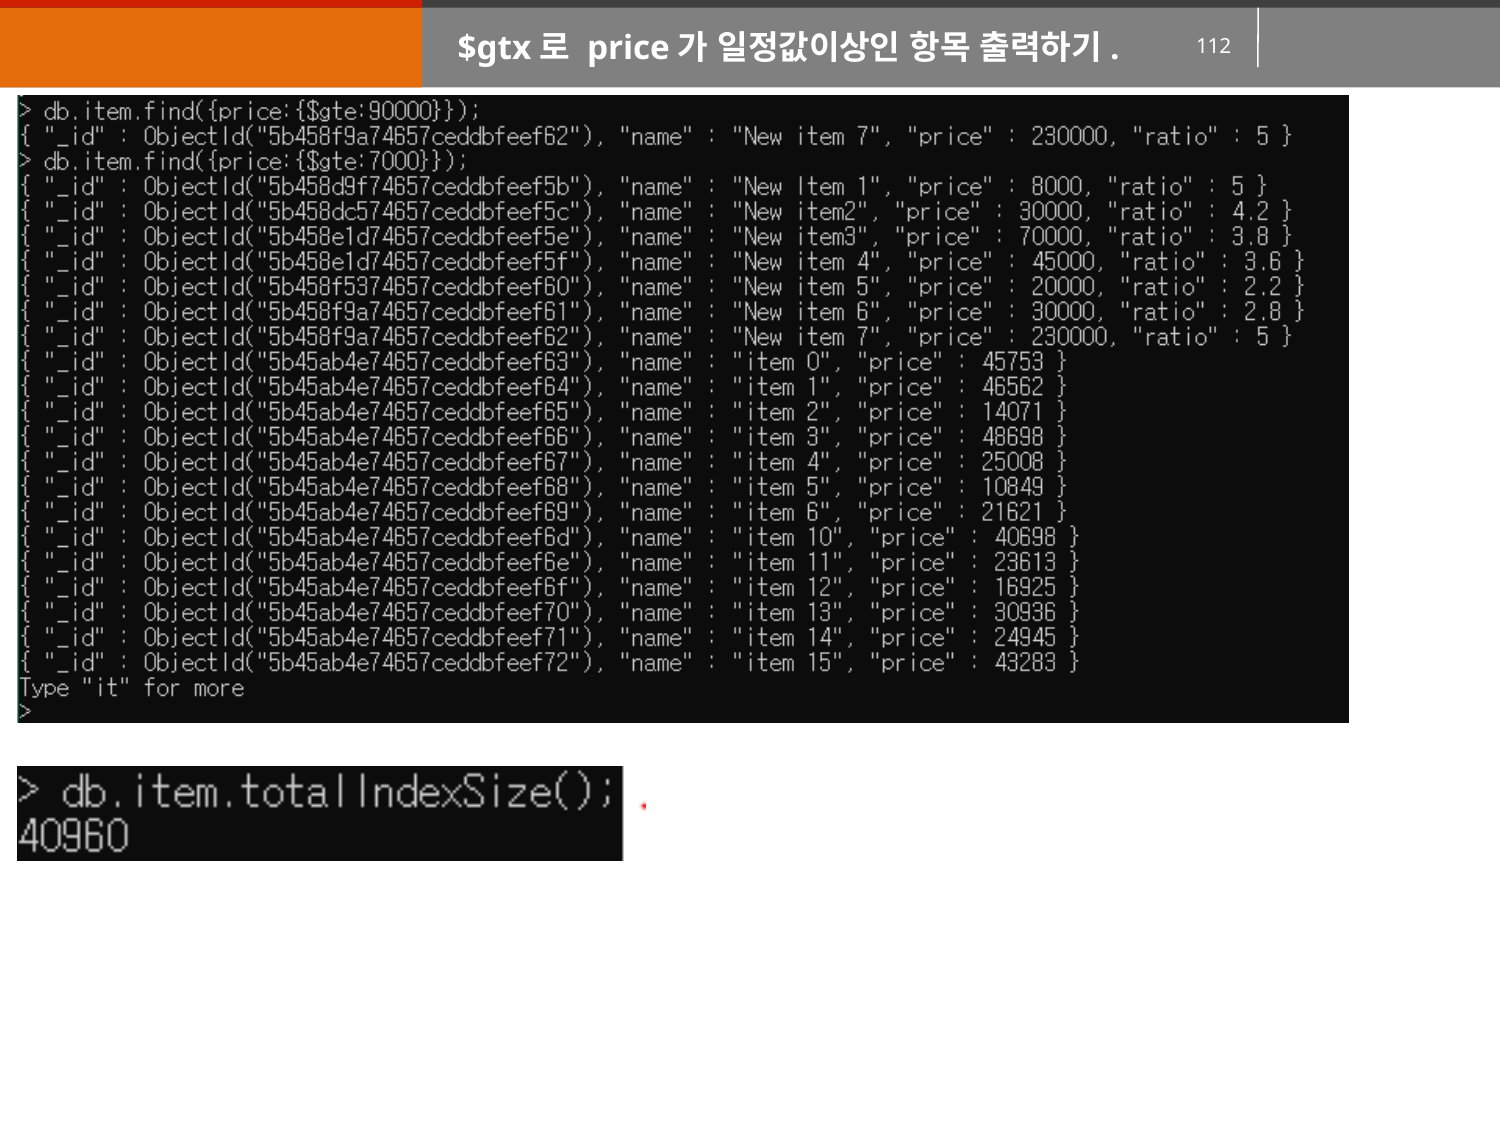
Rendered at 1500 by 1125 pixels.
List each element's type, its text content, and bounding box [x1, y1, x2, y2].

picture [17, 766, 646, 861]
list $gtx로 price가 일정값이상인 항목 출력하기. [442, 10, 1199, 81]
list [17, 95, 1350, 723]
